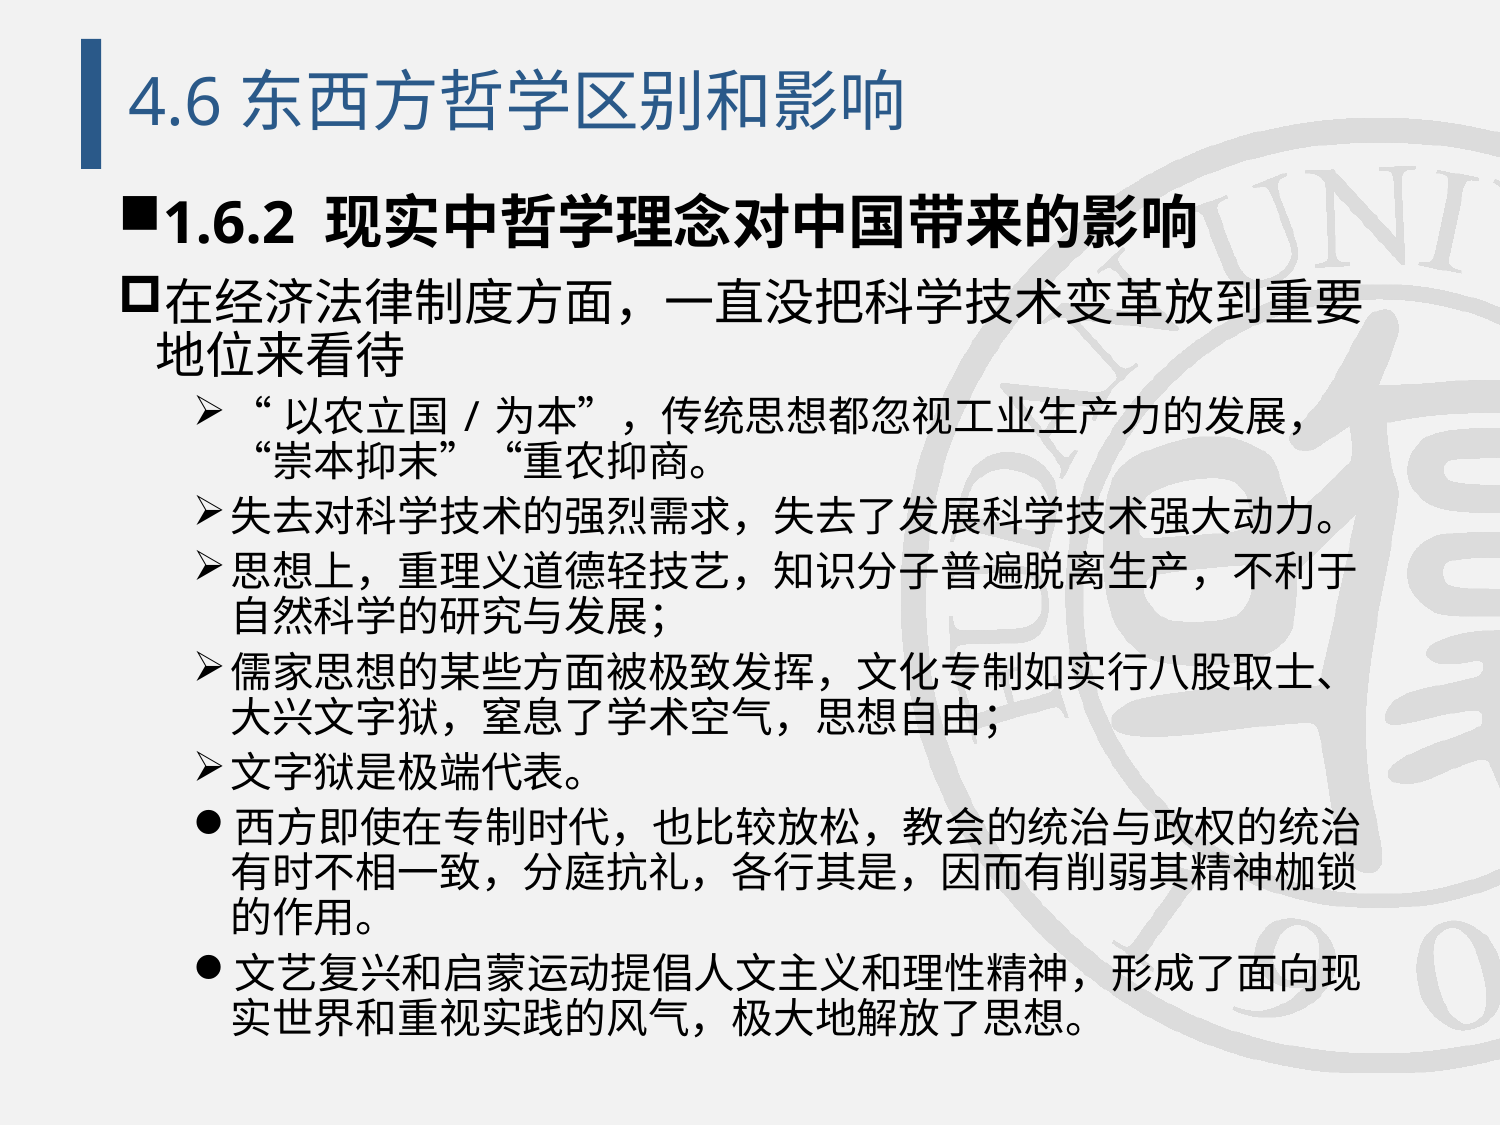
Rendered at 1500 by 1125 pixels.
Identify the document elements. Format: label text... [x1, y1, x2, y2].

title 4.6东西方哲学区别和影响 [113, 49, 1387, 159]
list 1.6.2 现实中哲学理念对中国带来的影响 在经济法律制度方面，一直没把科学技术变革放到重要地位来看待 “以农立国/为本”，传统思想都忽视工业生产力的发展， “崇本抑末”“重农抑商。 失去对科学技术的强烈需求，失去了发展科学技术强大动力。 思想上，重理义道德轻技艺，知识分子普遍脱离生产，不利于自然科学的研究与发展； 儒家思想的某些方面被极致发挥，文化专制如实行八股取士、大兴文字狱，窒息了学术空气，思想自由； 文字狱是极端代表。 西方即使在专制时代，也比较放松，教会的统治与政权的统治有时不相一致，分庭抗礼，各行其是，因而有削弱其精神枷锁的作用。 文艺复兴和启蒙运动提倡人文主义和理性精神，形成了面向现实世界和重视实践的风气，极大地解放了思想。 [103, 185, 1397, 1014]
